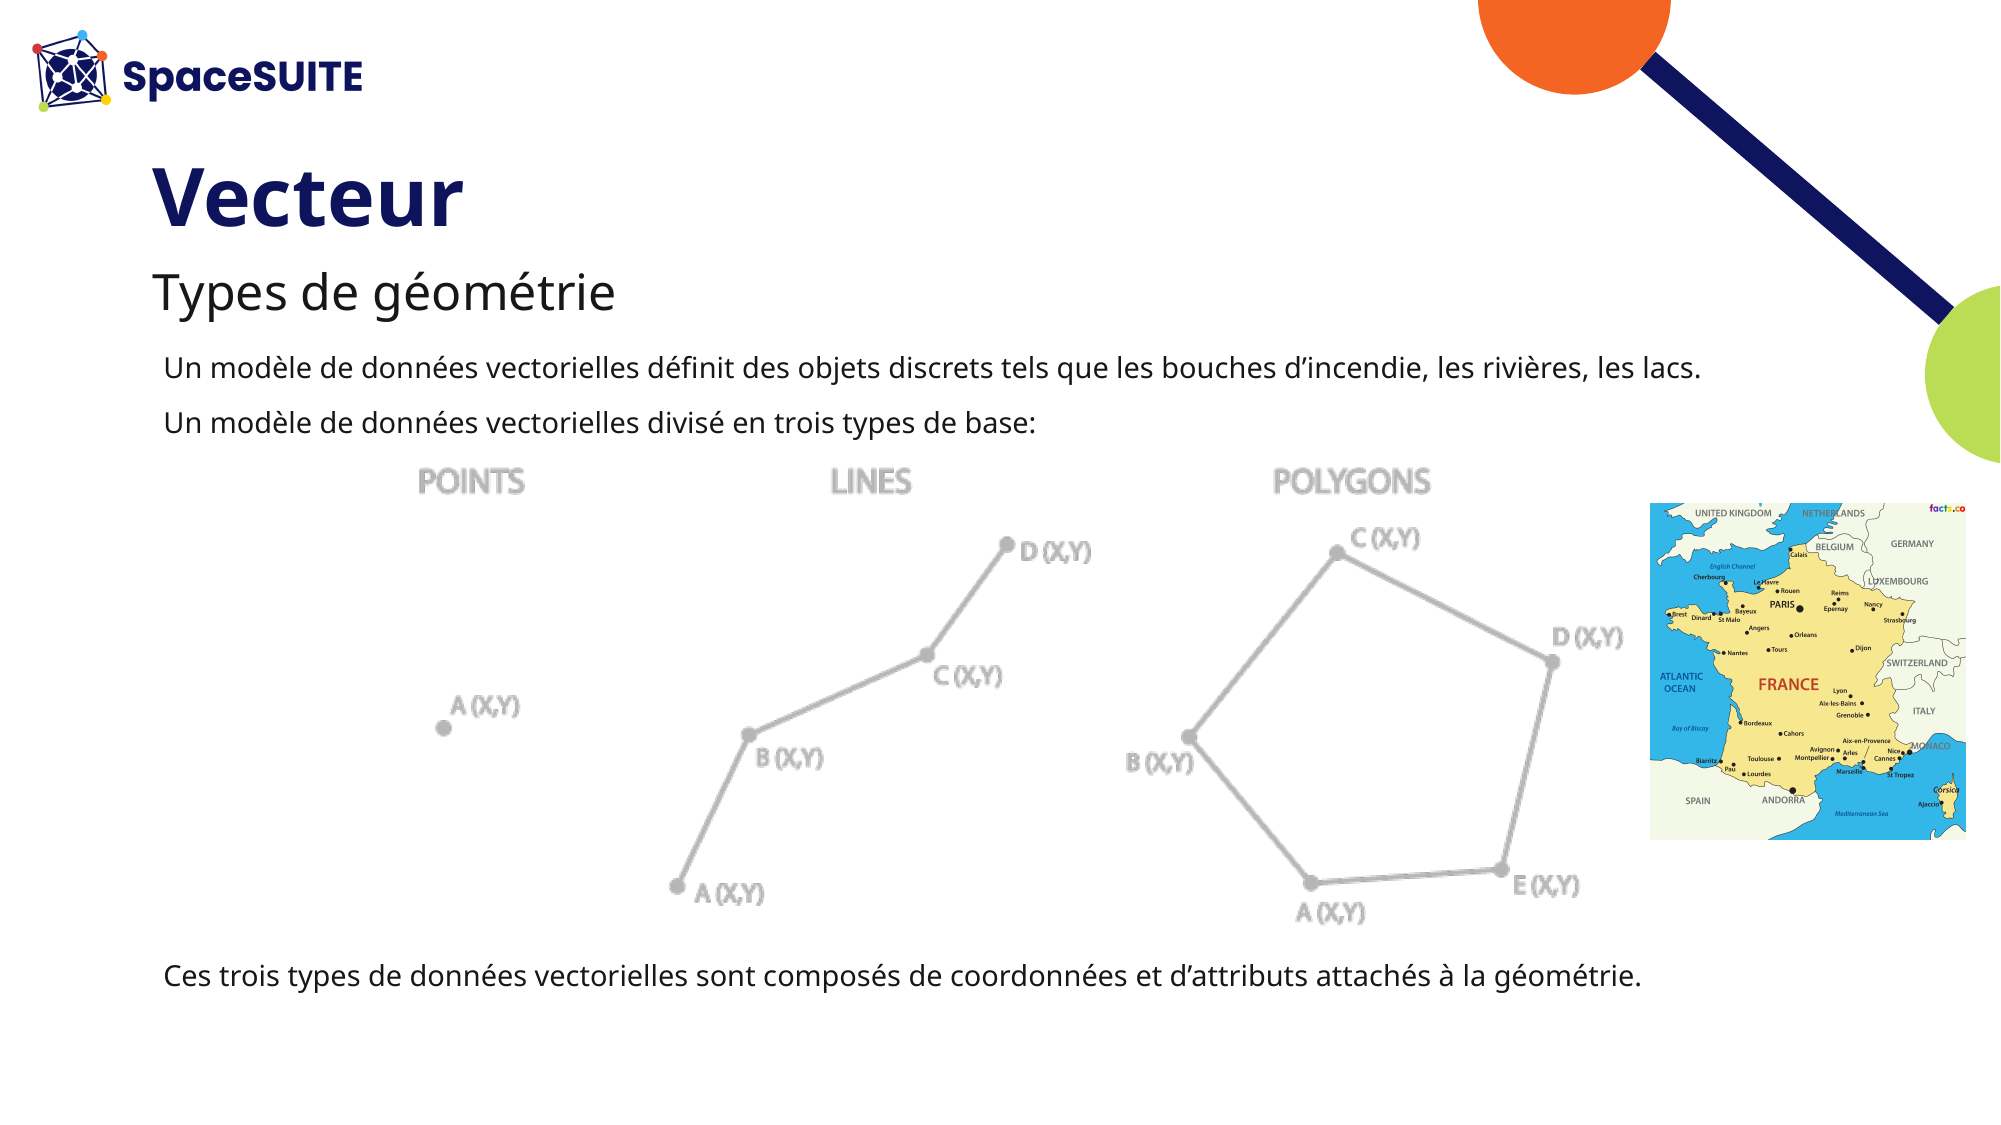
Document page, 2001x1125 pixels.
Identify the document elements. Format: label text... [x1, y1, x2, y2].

picture [1649, 502, 1967, 841]
list Un modèle de données vectorielles définit des objets discrets tels que les bouches d’incendie, les rivières, les lacs. Un modèle de données vectorielles divisé en trois types de base: Ces trois types de données vectorielles sont composés de coordonnées et d’attributs attachés à la géométrie. [148, 341, 1852, 1002]
picture [32, 30, 362, 112]
title Vecteur [137, 138, 1672, 251]
list Types de géométrie [137, 252, 1521, 340]
picture [416, 462, 1624, 926]
